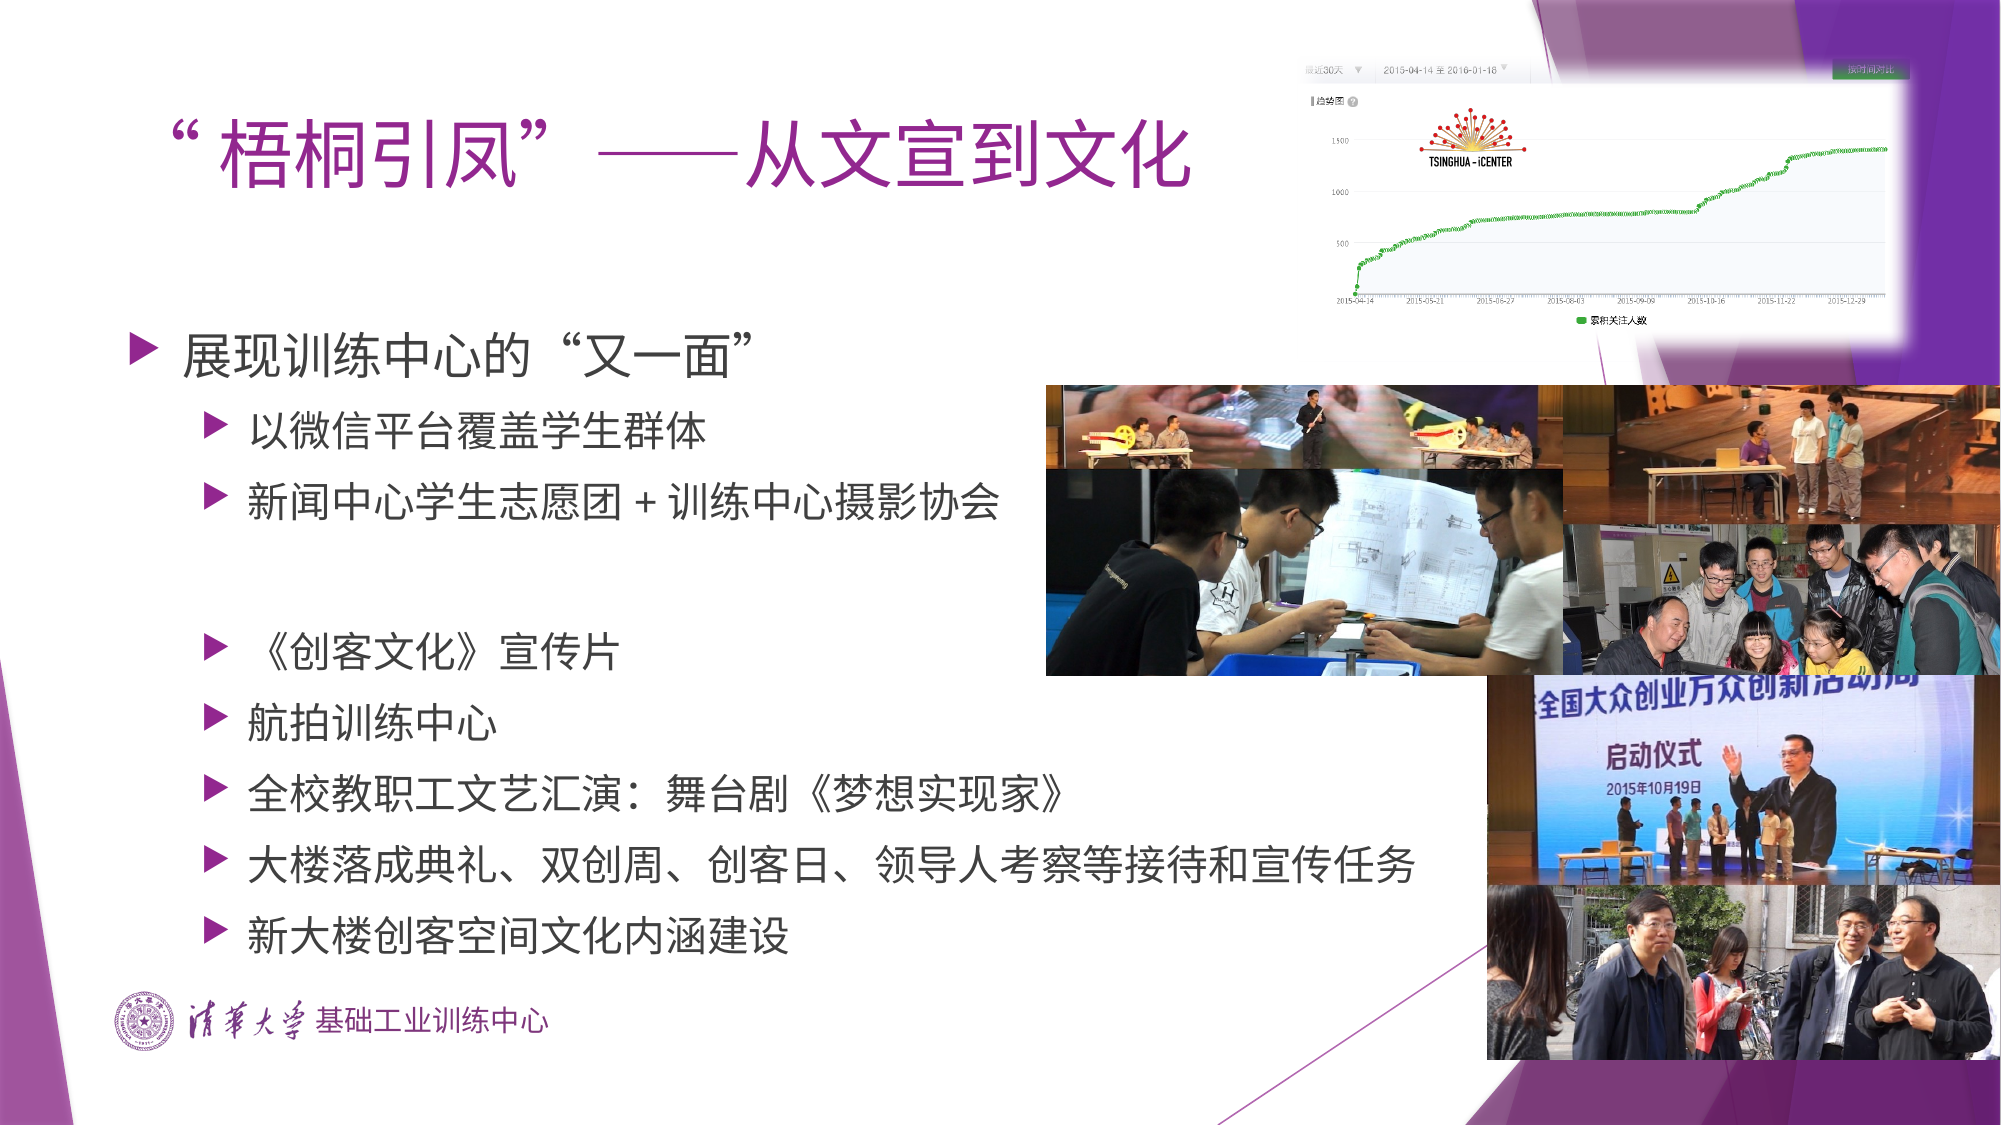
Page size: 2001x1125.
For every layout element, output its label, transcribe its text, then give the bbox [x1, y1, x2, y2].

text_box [1294, 52, 1923, 364]
picture [1046, 385, 2000, 1061]
picture [181, 993, 309, 1047]
title “梧桐引凤”——从文宣到文化 [111, 99, 1289, 316]
list 展现训练中心的“又一面” 以微信平台覆盖学生群体 新闻中心学生志愿团+训练中心摄影协会 《创客文化》宣传片 航拍训练中心 全校教职工文艺汇演：舞台剧《梦想实现家》 大楼落成典礼、双创周、创客日、领导人考察等接待和宣传任务 新大楼创客空间文化内涵建设 [111, 316, 1522, 991]
picture [114, 991, 174, 1051]
